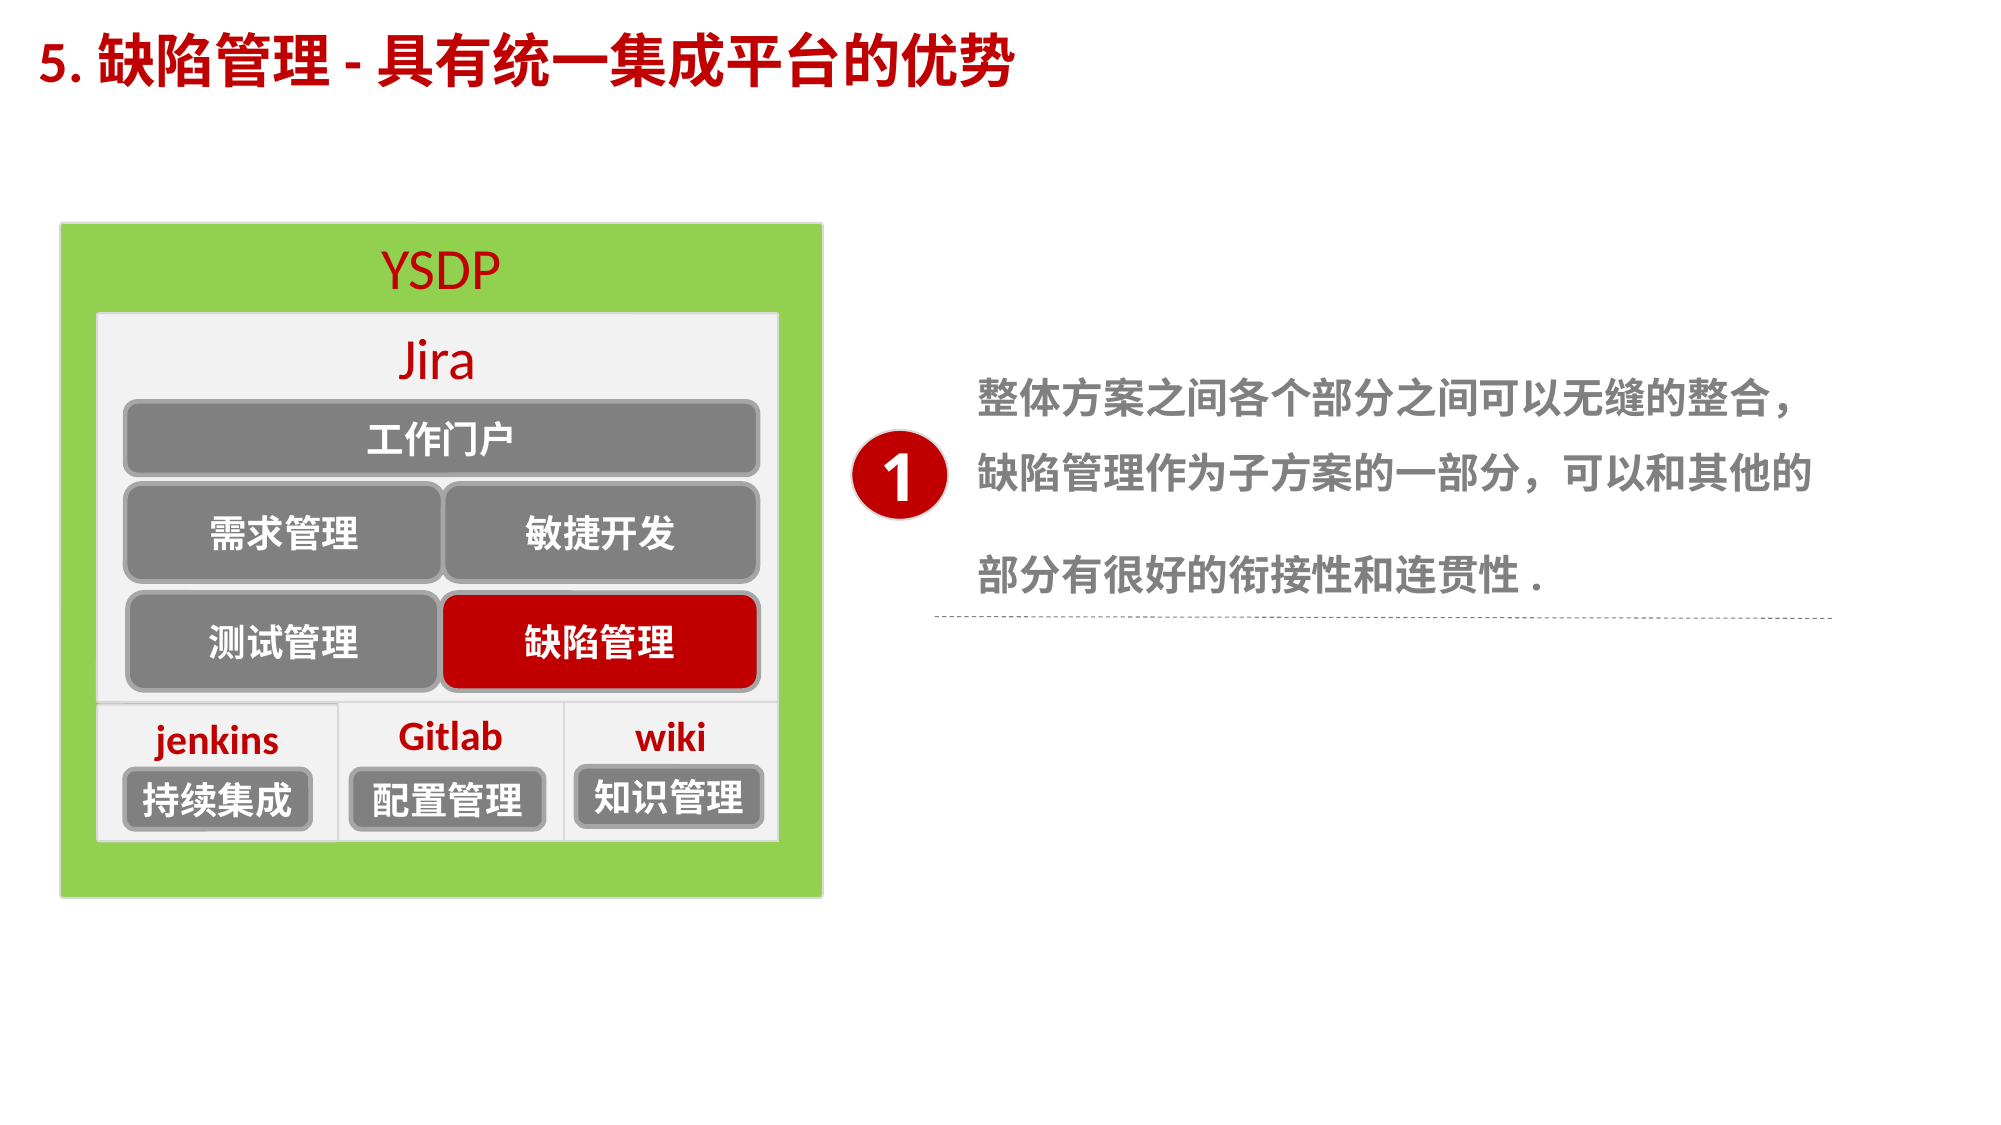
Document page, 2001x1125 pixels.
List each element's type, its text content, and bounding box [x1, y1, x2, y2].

text_box 需求管理 [124, 482, 443, 583]
title 5.缺陷管理-具有统一集成平台的优势 [23, 22, 1749, 106]
text_box YSDP [58, 221, 824, 899]
text_box 缺陷管理 [440, 591, 760, 692]
text_box 配置管理 [349, 767, 546, 831]
text_box 测试管理 [126, 591, 441, 692]
text_box jenkins [96, 703, 340, 843]
text_box Jira [95, 312, 780, 703]
text_box 持续集成 [123, 767, 312, 831]
text_box 知识管理 [574, 765, 764, 828]
text_box wiki [563, 701, 779, 842]
text_box 1 [850, 428, 950, 521]
text_box Gitlab [338, 703, 563, 842]
text_box 工作门户 [124, 400, 760, 476]
text_box 整体方案之间各个部分之间可以无缝的整合，缺陷管理作为子方案的一部分，可以和其他的部分有很好的衔接性和连贯性. [963, 339, 1835, 539]
text_box 敏捷开发 [441, 482, 760, 583]
